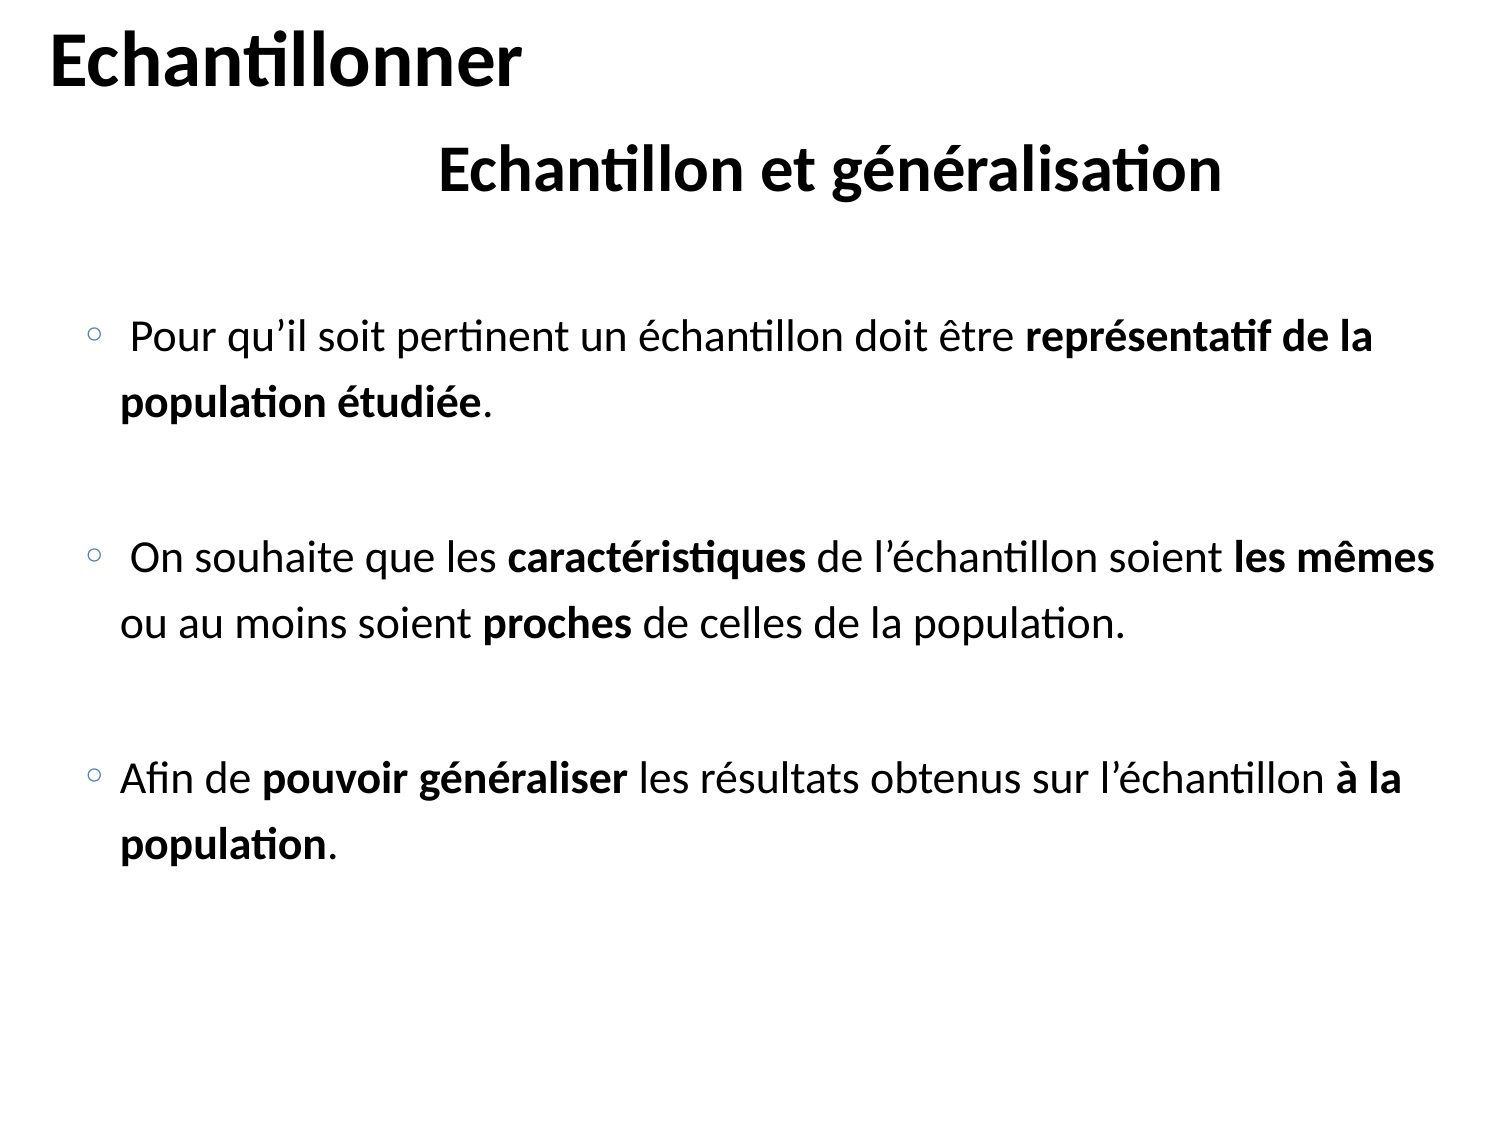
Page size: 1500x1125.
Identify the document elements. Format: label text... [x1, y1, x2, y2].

text_box Echantillonner [34, 0, 540, 110]
text_box Echantillon et généralisation [423, 117, 1239, 212]
text_box Pour qu’il soit pertinent un échantillon doit être représentatif de la population étudiée. On souhaite que les caractéristiques de l’échantillon soient les mêmes ou au moins soient proches de celles de la population. Afin de pouvoir généraliser les résultats obtenus sur l’échantillon à la population. [0, 287, 1477, 1063]
